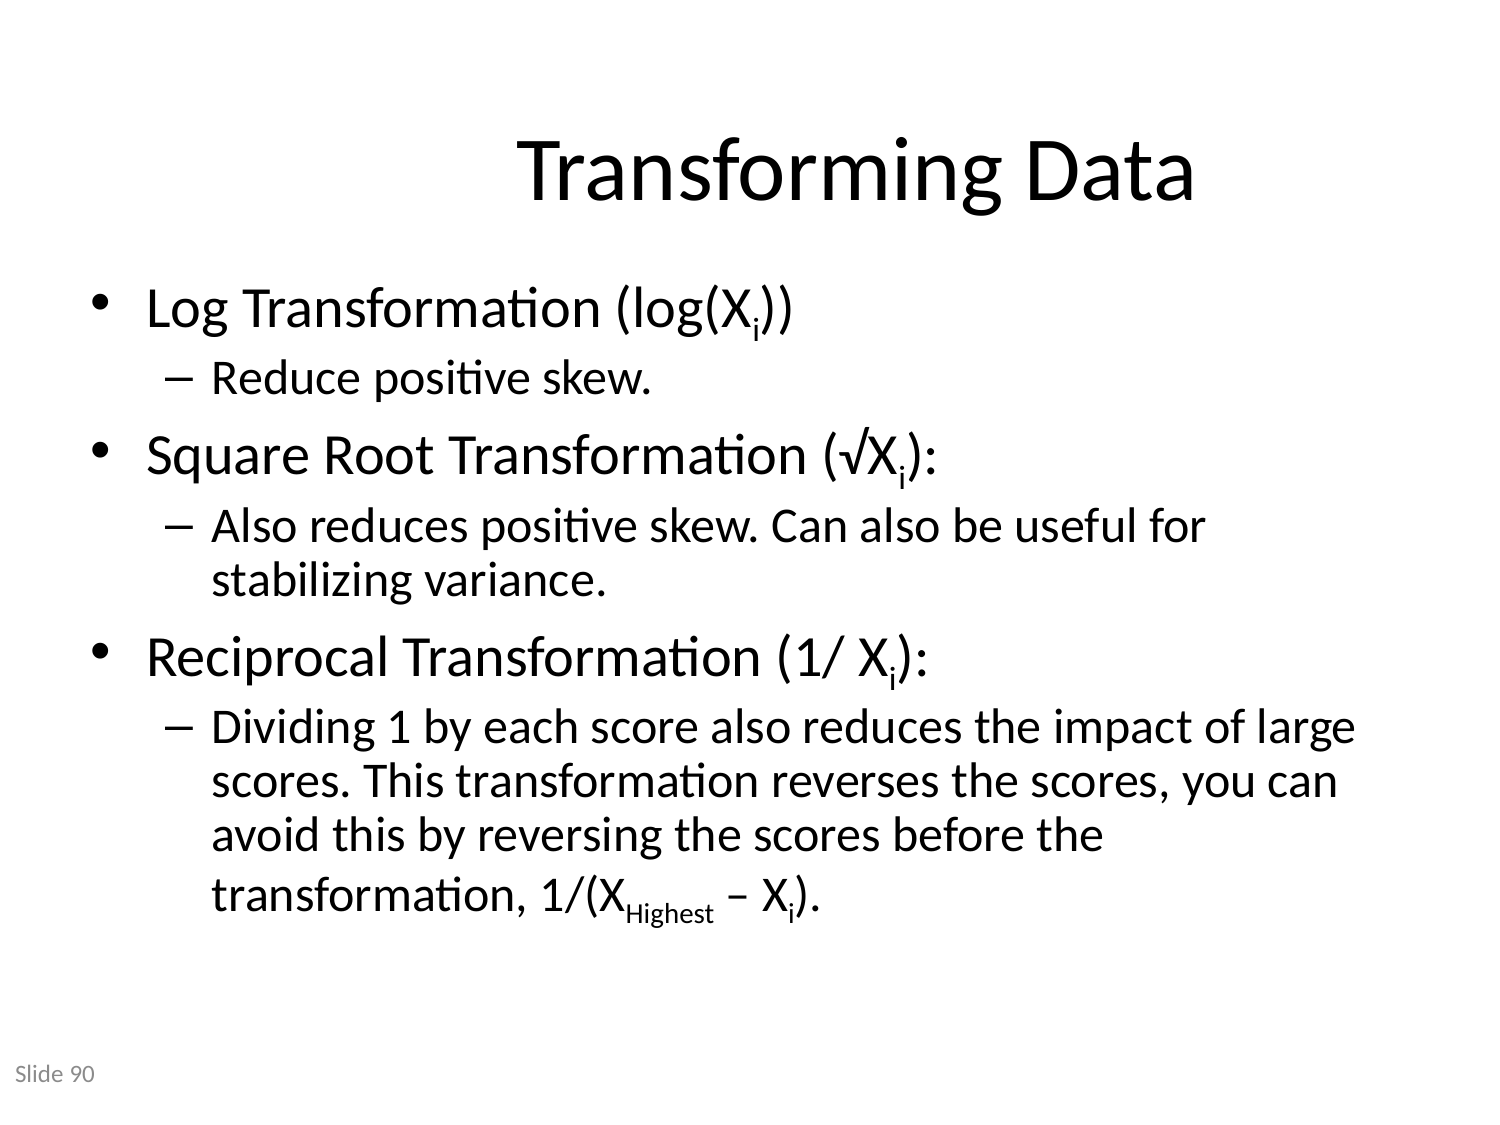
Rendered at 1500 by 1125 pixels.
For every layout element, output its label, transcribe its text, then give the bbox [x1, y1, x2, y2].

slide_number Slide 90 [0, 1042, 141, 1103]
list Log Transformation (log(Xi)) Reduce positive skew. Square Root Transformation (√Xi): Also reduces positive skew. Can also be useful for stabilizing variance. Reciprocal Transformation (1/ Xi): Dividing 1 by each score also reduces the impact of large scores. This transformation reverses the scores, you can avoid this by reversing the scores before the transformation, 1/(XHighest – Xi). [75, 262, 1425, 1005]
title Transforming Data [289, 45, 1425, 262]
